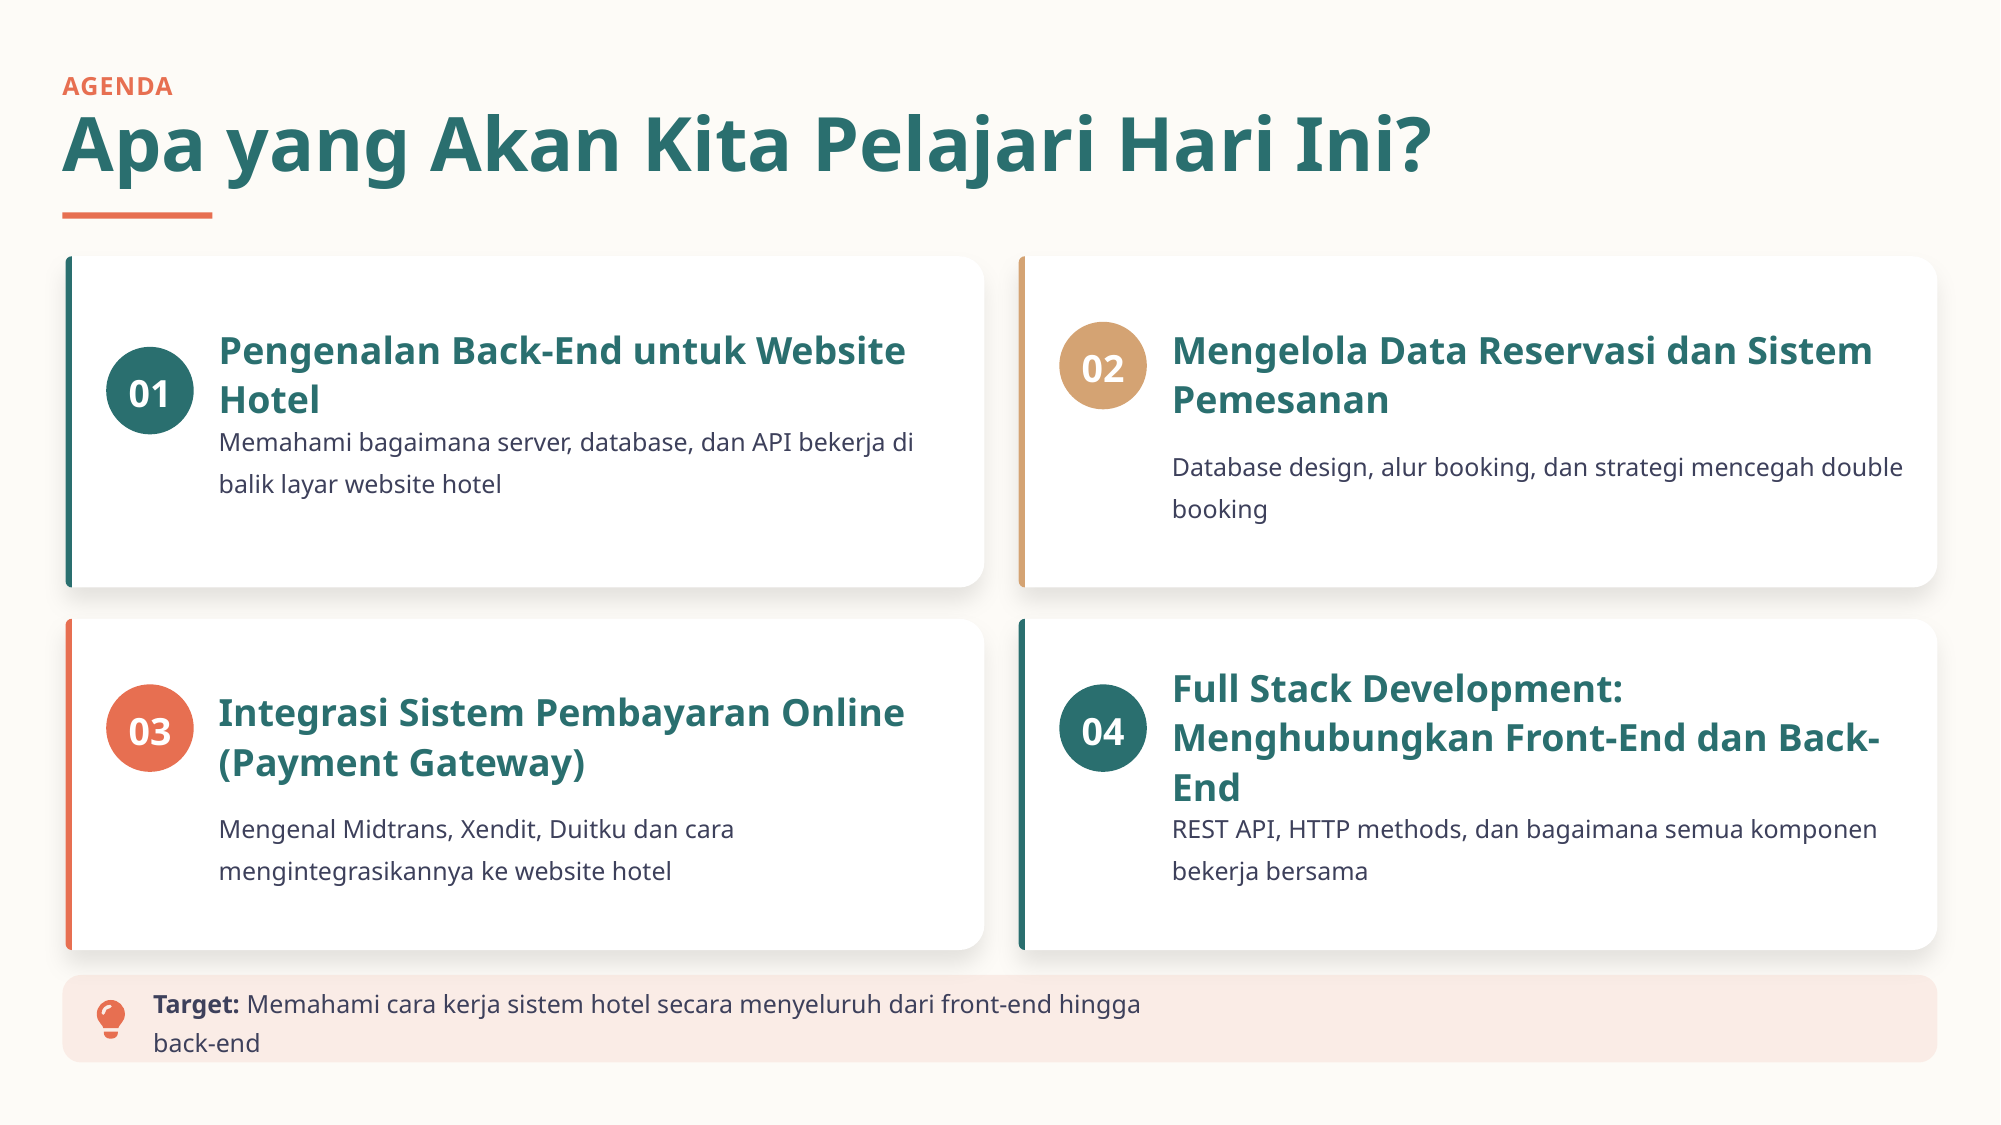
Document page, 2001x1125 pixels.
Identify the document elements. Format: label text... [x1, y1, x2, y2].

text_box [65, 618, 72, 951]
text_box [65, 256, 72, 588]
text_box [62, 212, 213, 219]
text_box [72, 618, 985, 951]
text_box Database design, alur booking, dan strategi mencegah double booking [1171, 440, 1913, 522]
text_box [103, 1031, 118, 1039]
text_box [1018, 256, 1025, 588]
text_box [72, 256, 985, 588]
text_box 01 [96, 346, 204, 435]
text_box REST API, HTTP methods, dan bagaimana semua komponen bekerja bersama [1171, 803, 1913, 885]
text_box 02 [1050, 321, 1157, 410]
text_box 03 [96, 684, 204, 772]
text_box Integrasi Sistem Pembayaran Online (Payment Gateway) [218, 684, 966, 785]
text_box Target: Memahami cara kerja sistem hotel secara menyeluruh dari front-end hingga back-end [153, 999, 1172, 1038]
text_box 04 [1050, 684, 1157, 772]
text_box Apa yang Akan Kita Pelajari Hari Ini? [62, 112, 1975, 188]
text_box [62, 974, 1938, 1063]
text_box Mengelola Data Reservasi dan Sistem Pemesanan [1171, 321, 1919, 422]
text_box Pengenalan Back-End untuk Website Hotel [218, 346, 966, 397]
text_box [1025, 256, 1938, 588]
text_box Mengenal Midtrans, Xendit, Duitku dan cara mengintegrasikannya ke website hotel [218, 803, 960, 885]
text_box AGENDA [62, 62, 1950, 100]
text_box [96, 999, 125, 1029]
text_box [1018, 618, 1025, 951]
text_box [1025, 618, 1938, 951]
text_box Full Stack Development: Menghubungkan Front-End dan Back-End [1171, 684, 1919, 785]
text_box Memahami bagaimana server, database, dan API bekerja di balik layar website hotel [218, 415, 960, 497]
